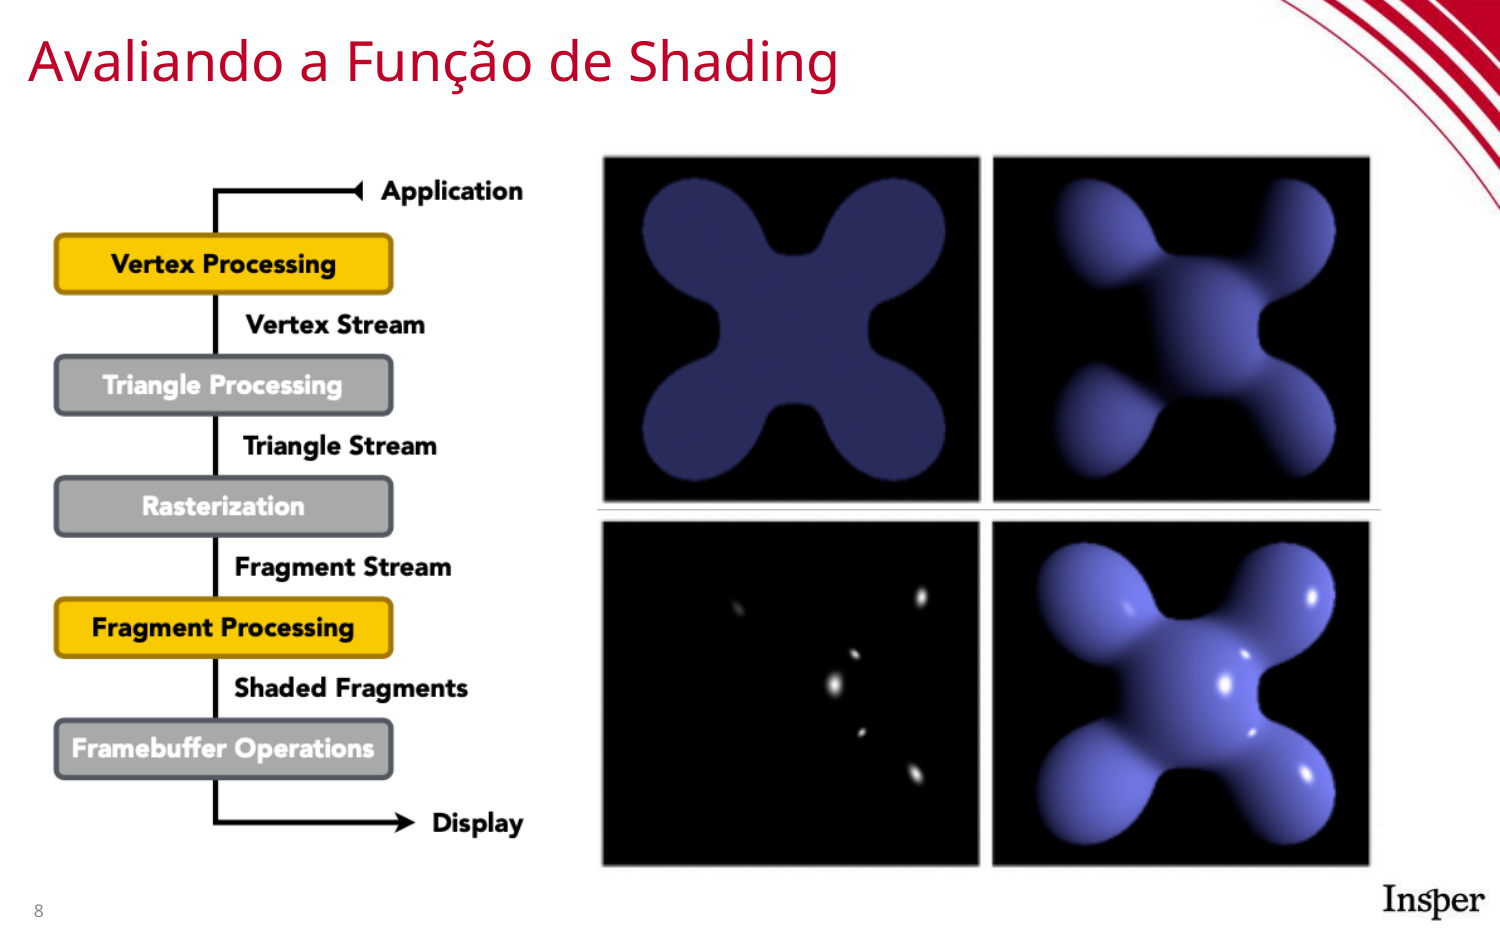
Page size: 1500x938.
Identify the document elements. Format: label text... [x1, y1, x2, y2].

picture [33, 0, 1500, 938]
slide_number 8 [0, 887, 78, 938]
title Avaliando a Função de Shading [13, 18, 1397, 104]
